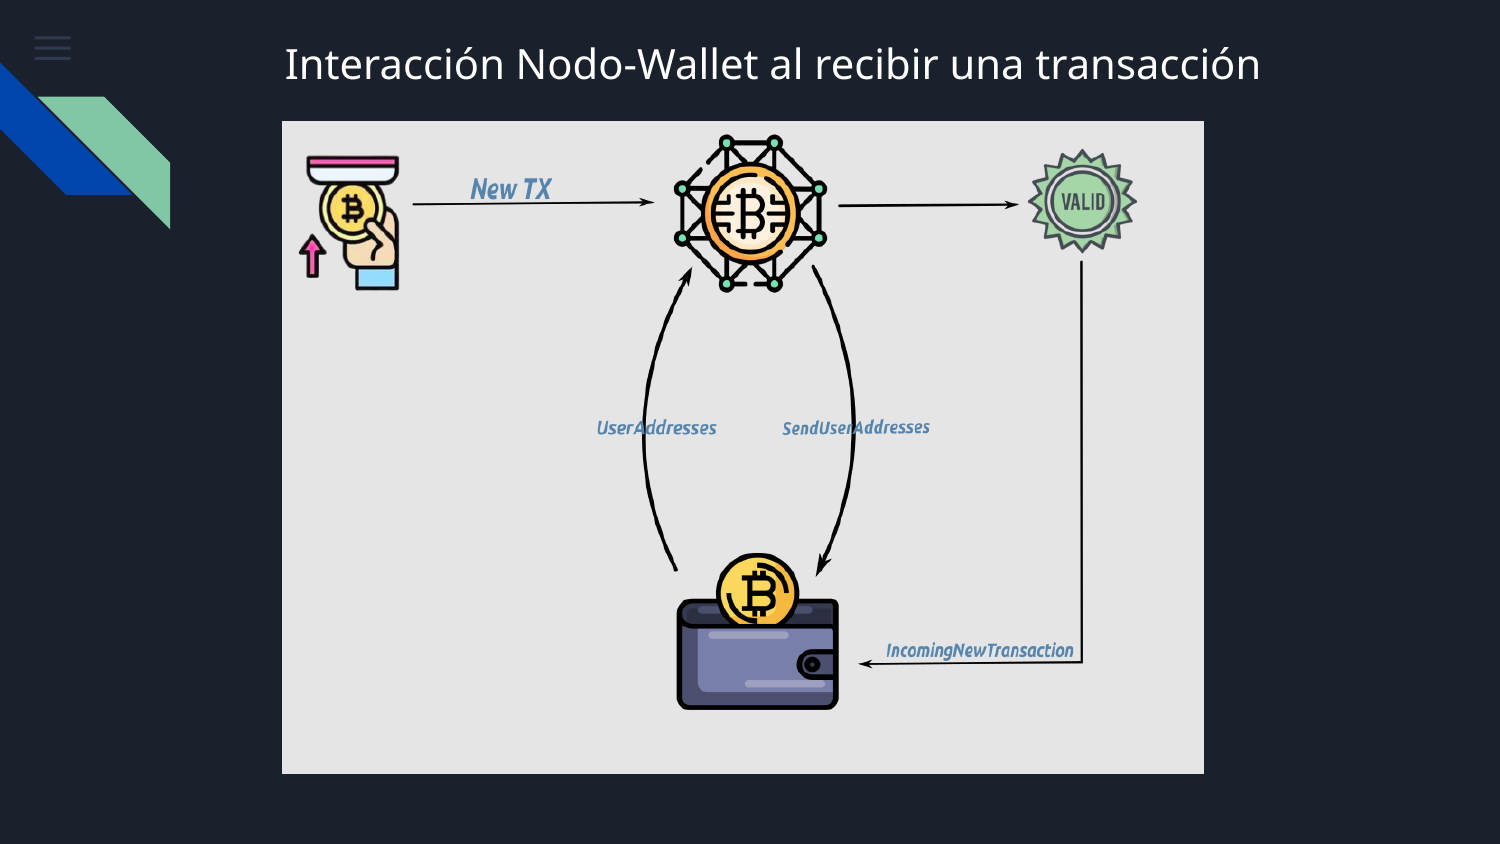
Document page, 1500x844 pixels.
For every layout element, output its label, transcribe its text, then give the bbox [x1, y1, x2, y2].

text_box Interacción Nodo-Wallet al recibir una transacción [269, 23, 1451, 104]
picture [282, 120, 1204, 775]
